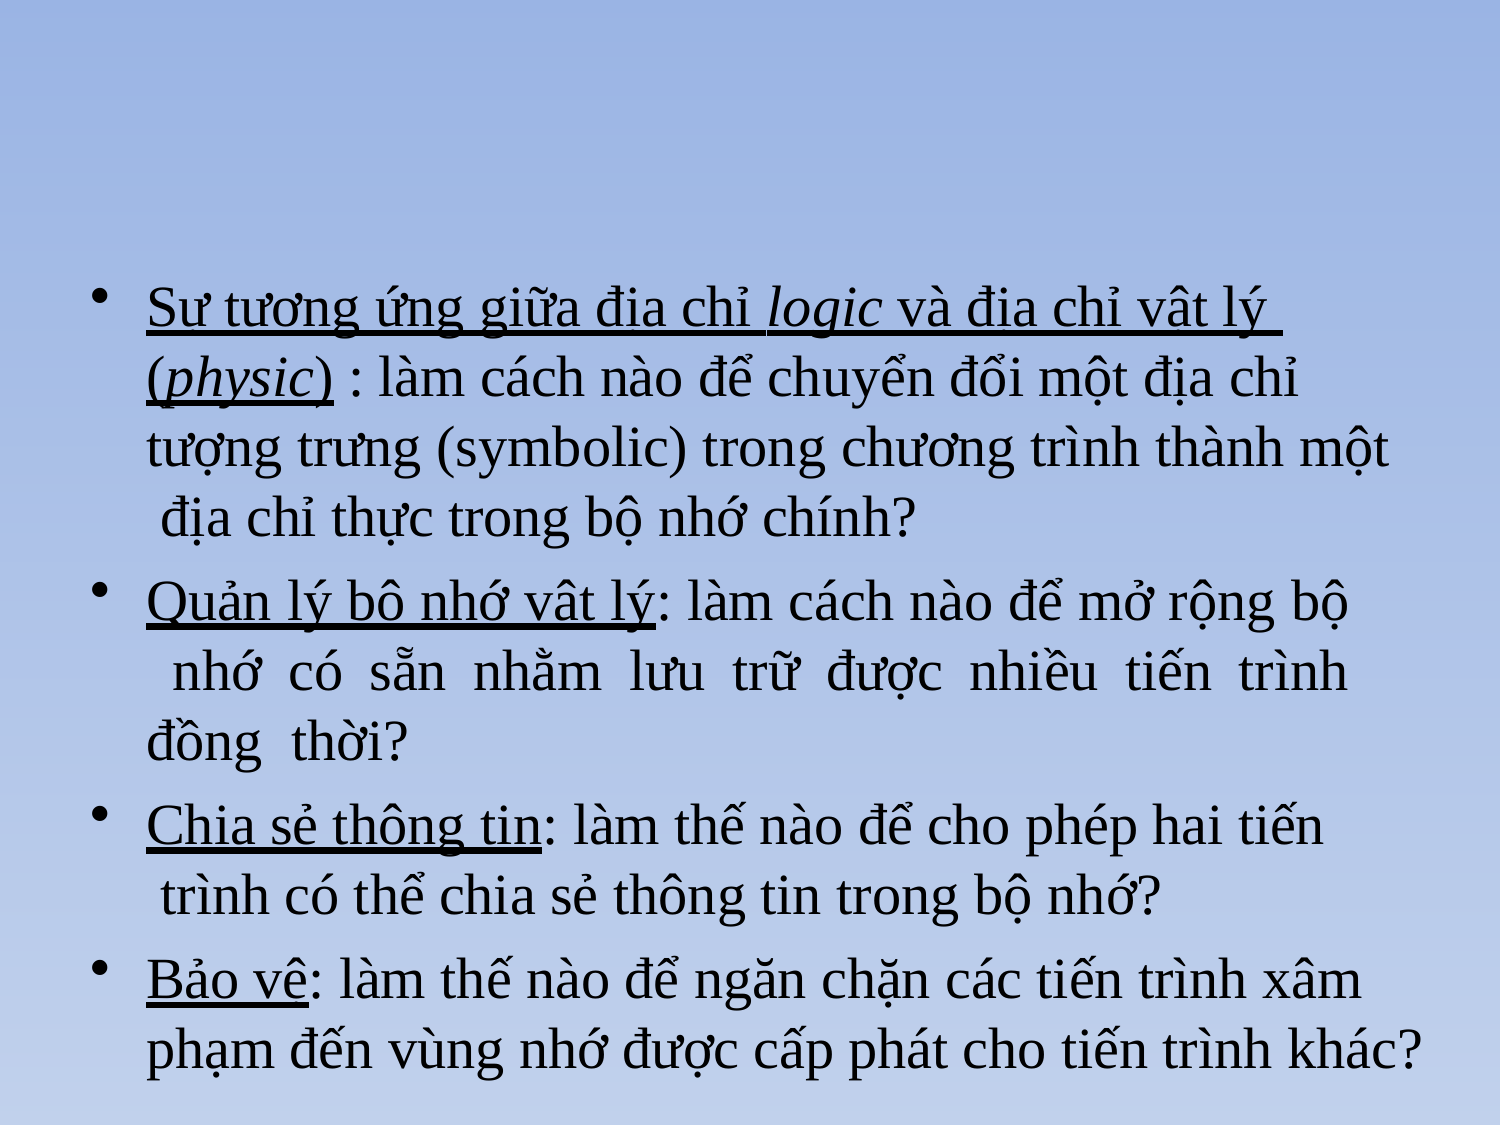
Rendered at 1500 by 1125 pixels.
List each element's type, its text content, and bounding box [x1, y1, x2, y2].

text_box Sự tương ứng giữa địa chỉ logic và địa chỉ vật lý (physic) : làm cách nào để chuyển đổi một địa chỉ tượng trưng (symbolic) trong chương trình thành một địa chỉ thực trong bộ nhớ chính? Quản lý bộ nhớ vật lý: làm cách nào để mở rộng bộ nhớ có sẵn nhằm lưu trữ được nhiều tiến trình đồng thời? Chia sẻ thông tin: làm thế nào để cho phép hai tiến trình có thể chia sẻ thông tin trong bộ nhớ? Bảo vệ: làm thế nào để ngăn chặn các tiến trình xâm phạm đến vùng nhớ được cấp phát cho tiến trình khác? [87, 265, 1429, 1080]
